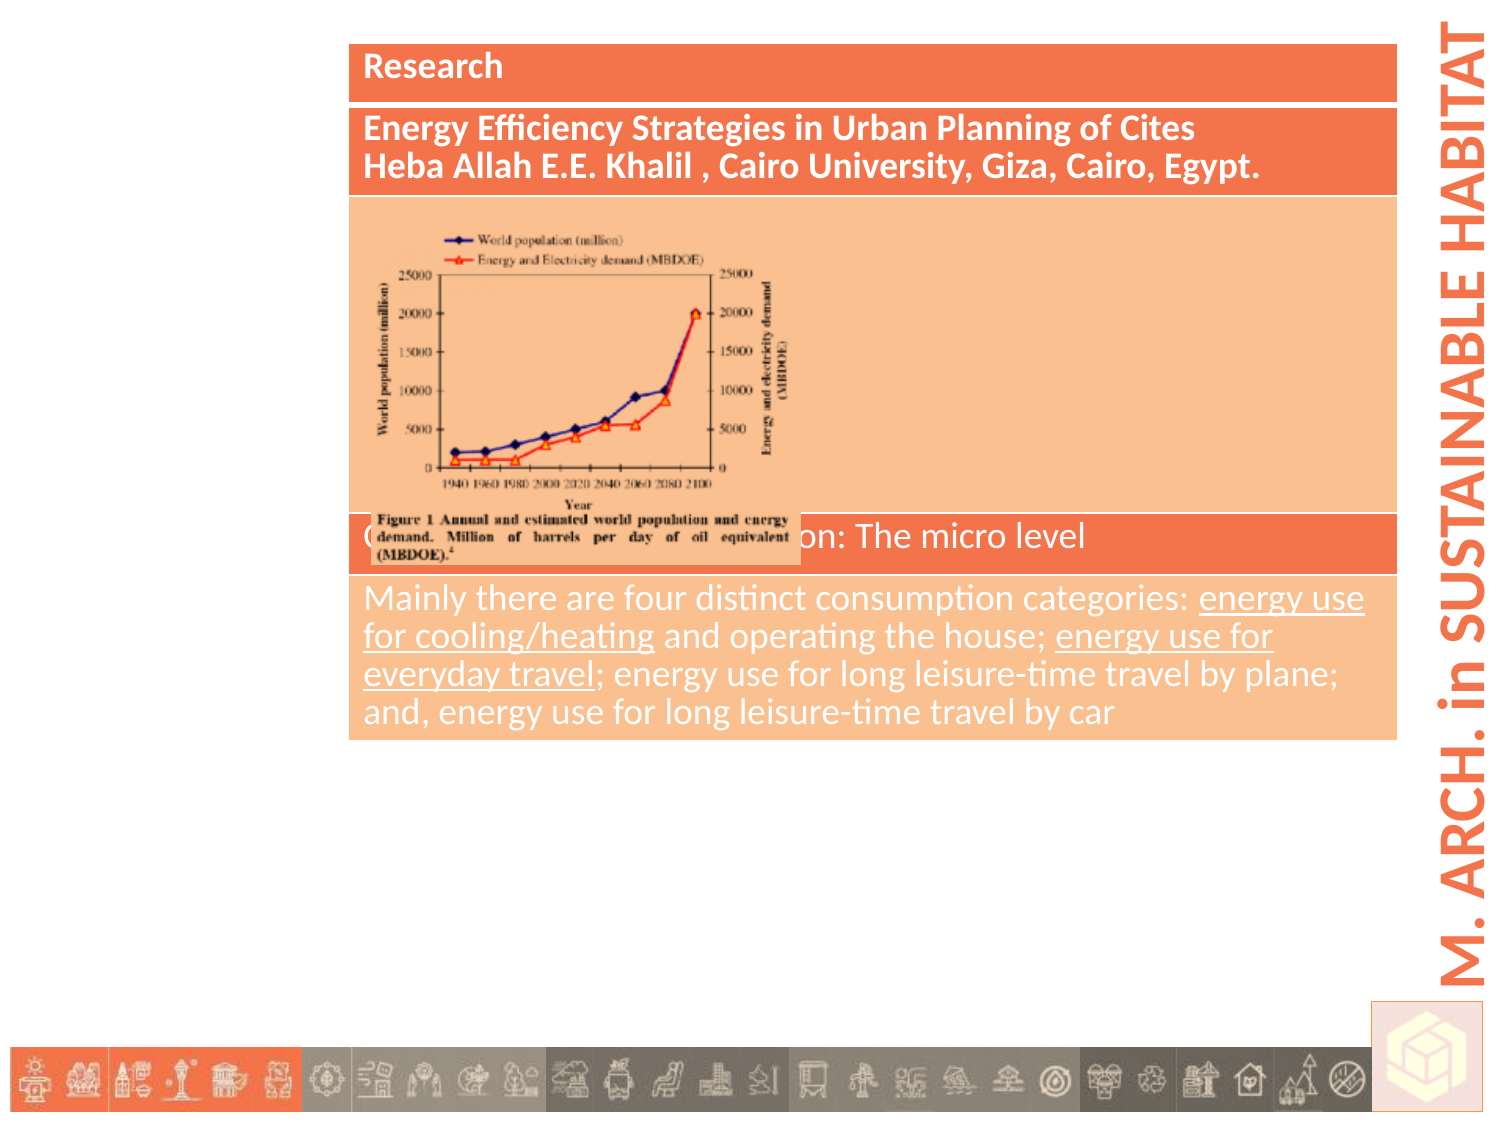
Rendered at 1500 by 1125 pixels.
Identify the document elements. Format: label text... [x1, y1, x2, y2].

picture [1371, 1001, 1483, 1112]
table_cell Cities and Energy Consumption: The micro level [349, 514, 1397, 574]
table_cell Energy Efficiency Strategies in Urban Planning of Cites Heba Allah E.E. Khalil , Cairo University, Giza, Cairo, Egypt. [349, 108, 1397, 195]
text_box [10, 1047, 1372, 1113]
table_cell [349, 197, 1397, 512]
table_header Research [349, 44, 1397, 102]
picture [371, 232, 801, 565]
table_cell Mainly there are four distinct consumption categories: energy use for cooling/heating and operating the house; energy use for everyday travel; energy use for long leisure-time travel by plane; and, energy use for long leisure-time travel by car [349, 576, 1397, 740]
text_box M. ARCH. in SUSTAINABLE HABITAT [1410, 0, 1500, 1019]
